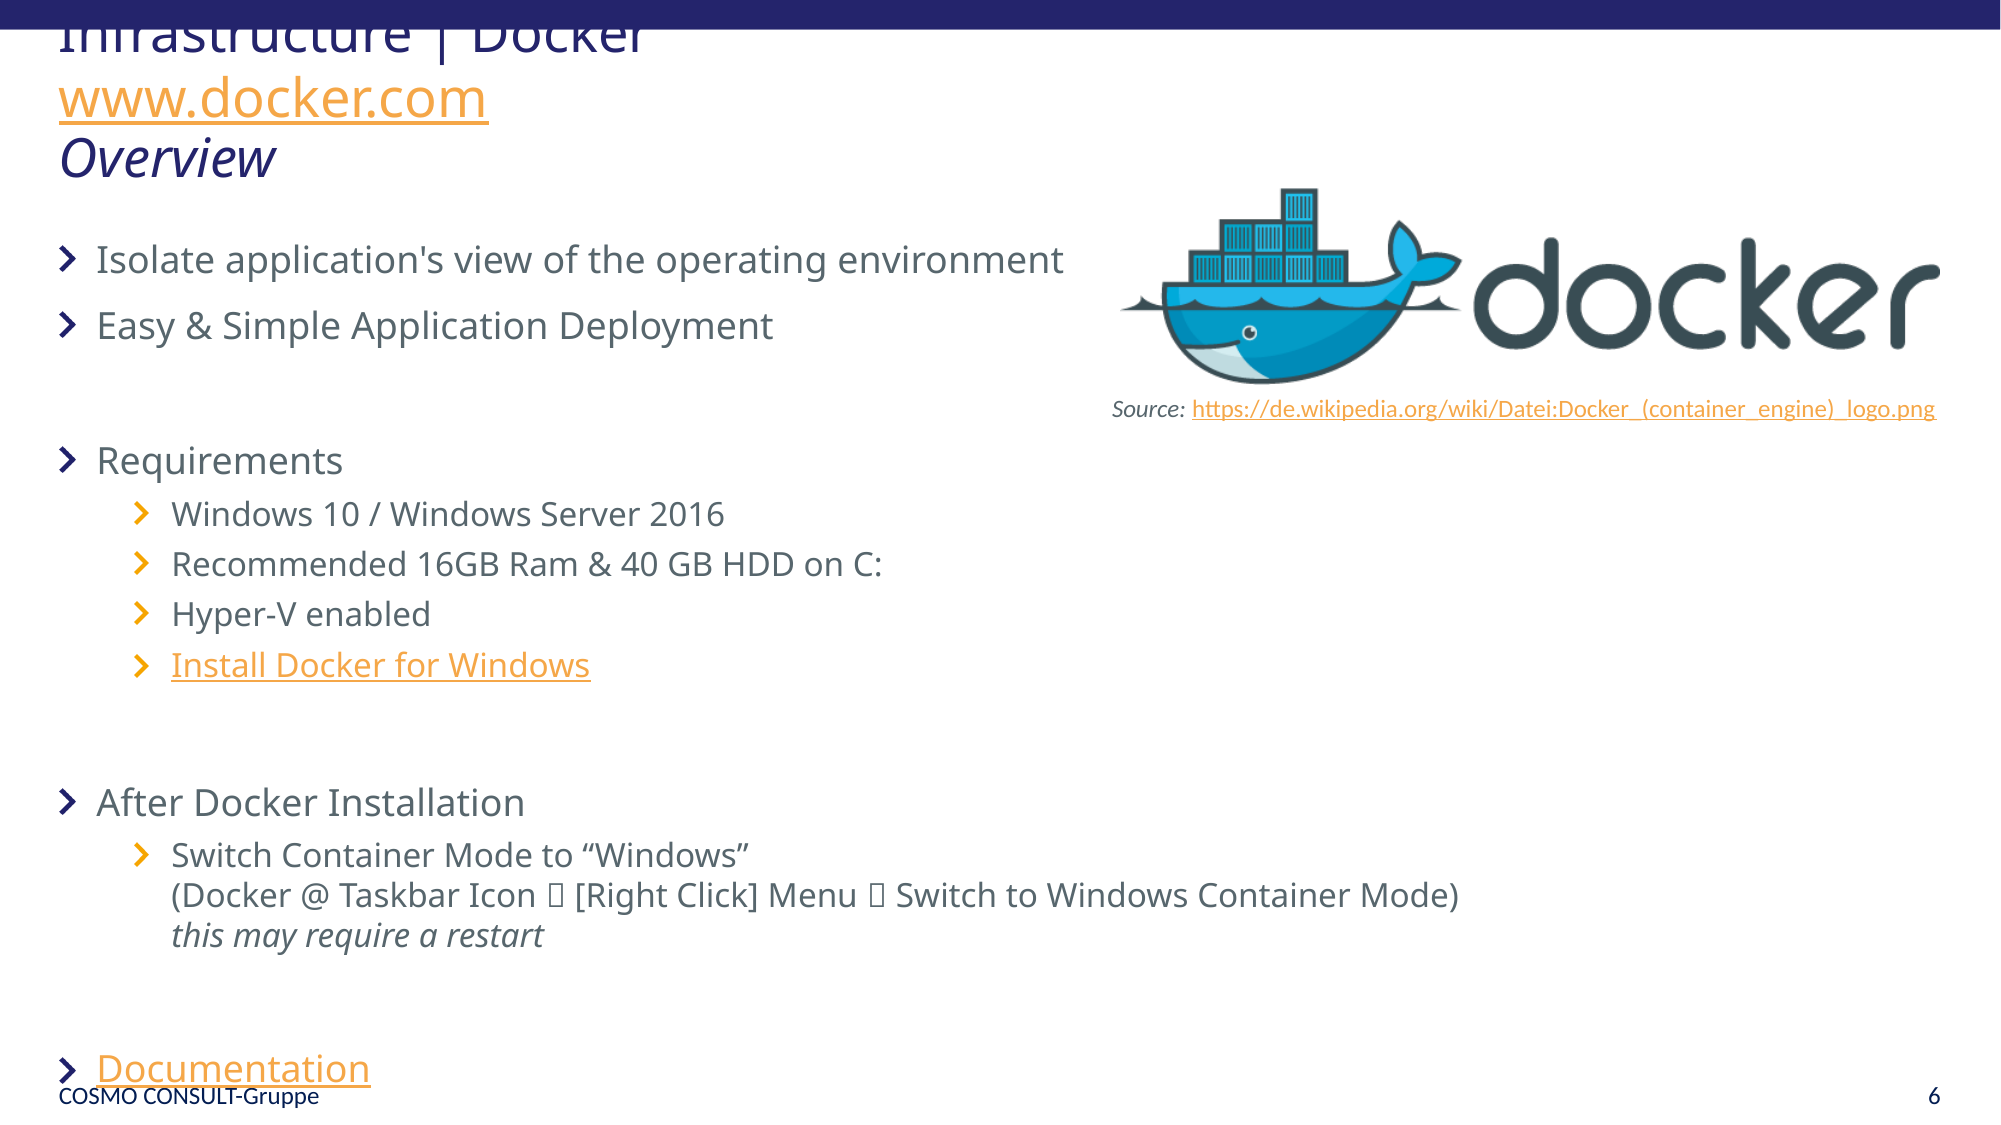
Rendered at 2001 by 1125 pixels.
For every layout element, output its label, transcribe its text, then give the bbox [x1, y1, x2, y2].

text_box Source: https://de.wikipedia.org/wiki/Datei:Docker_(container_engine)_logo.png [748, 384, 1952, 430]
picture [1120, 188, 1940, 385]
title Infrastructure | Docker www.docker.com Overview [59, 59, 1940, 189]
picture [134, 654, 149, 678]
picture [59, 1057, 76, 1084]
picture [134, 842, 149, 867]
picture [59, 446, 76, 473]
list Isolate application's view of the operating environment Easy & Simple Application Deployment Requirements Windows 10 / Windows Server 2016 Recommended 16GB Ram & 40 GB HDD on C: Hyper-V enabled Install Docker for Windows After Docker Installation Switch Container Mode to “Windows” (Docker @ Taskbar Icon  [Right Click] Menu  Switch to Windows Container Mode) this may require a restart Documentation [58, 235, 1941, 1040]
picture [59, 788, 76, 815]
picture [134, 601, 149, 625]
picture [134, 501, 149, 525]
picture [134, 551, 149, 575]
picture [59, 245, 76, 272]
picture [59, 311, 76, 338]
